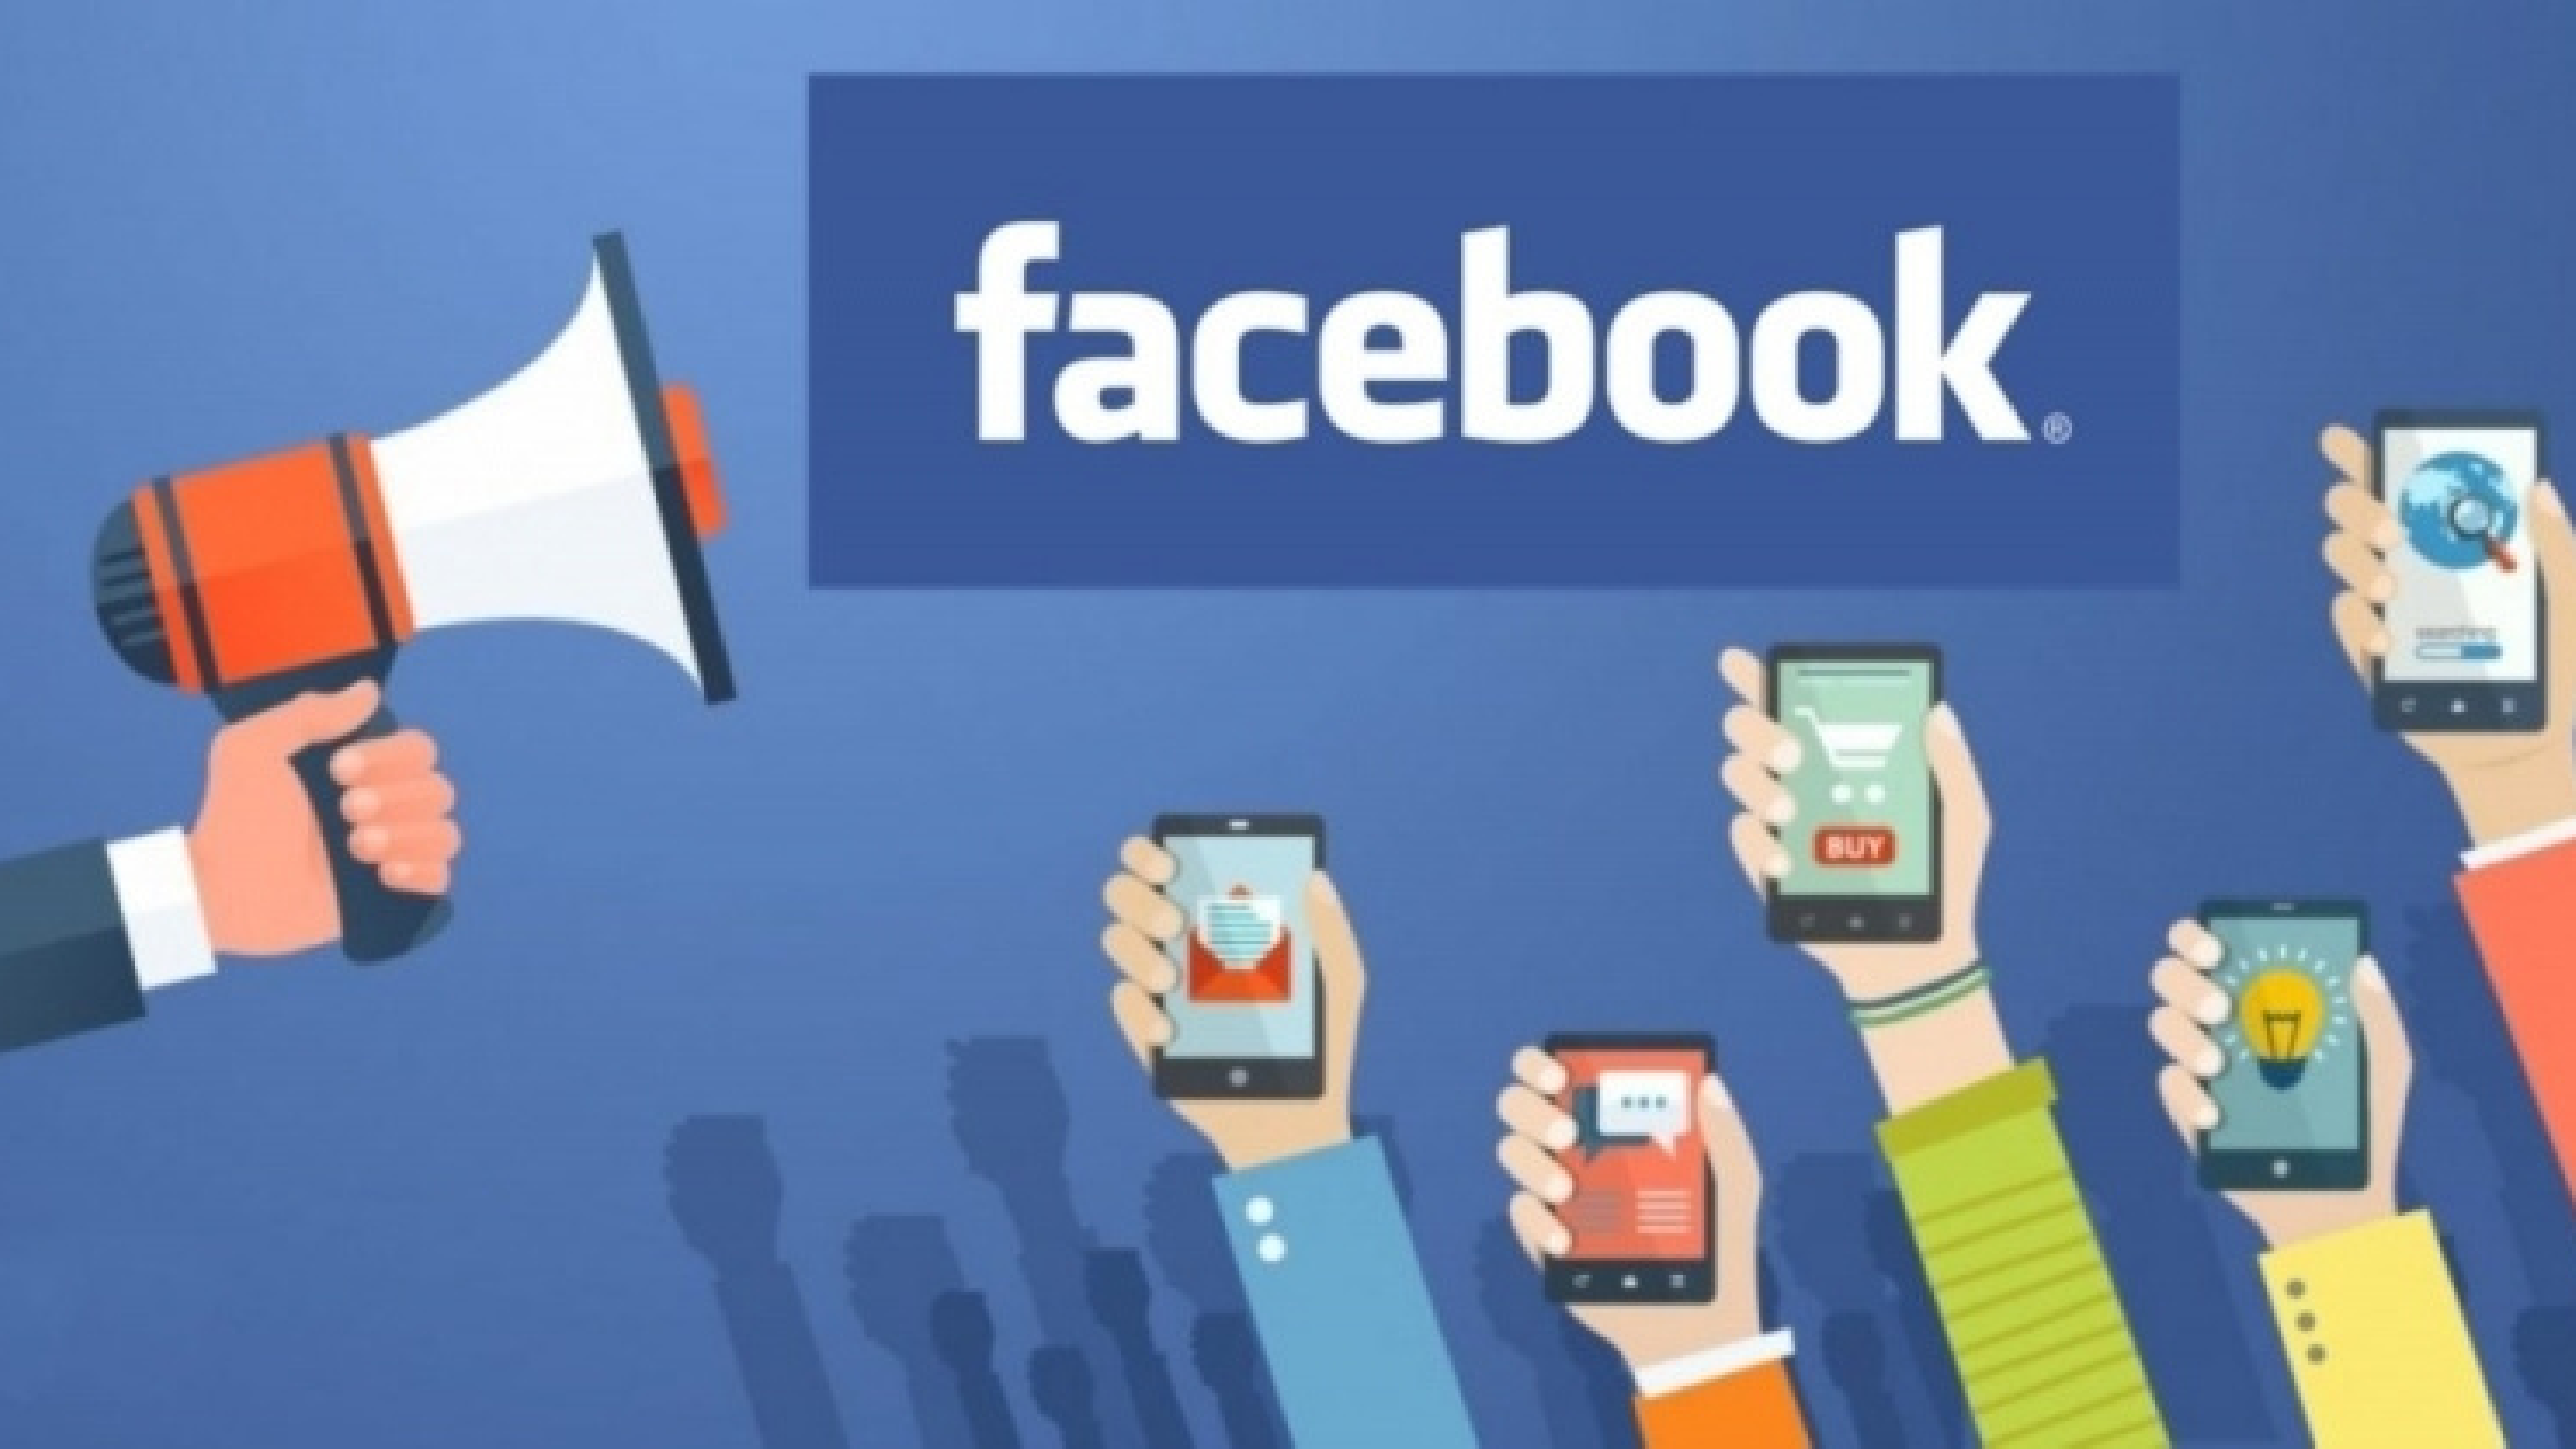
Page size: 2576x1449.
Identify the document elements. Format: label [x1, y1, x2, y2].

text_box [0, 0, 2576, 1449]
